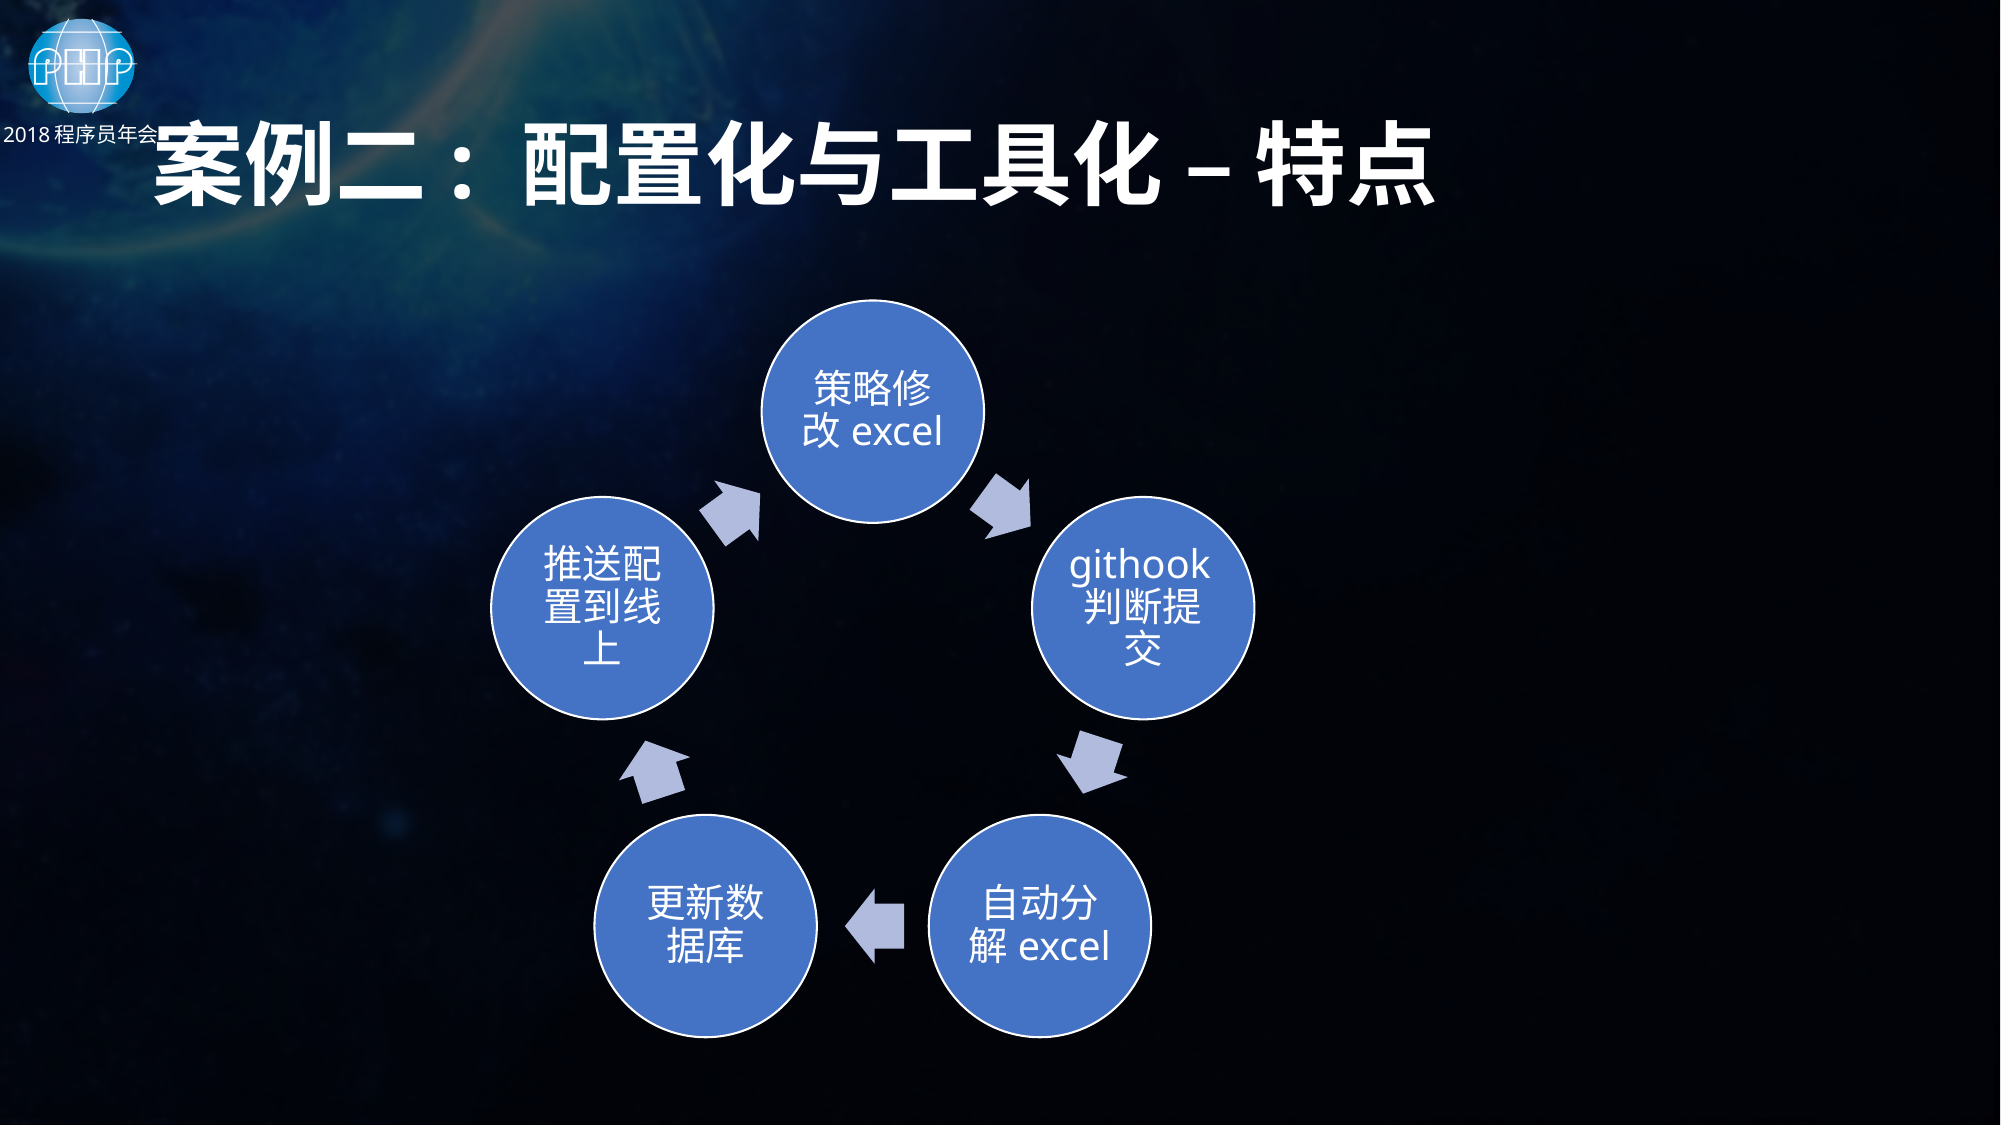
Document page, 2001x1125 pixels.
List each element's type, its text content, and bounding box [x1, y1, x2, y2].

picture [19, 17, 167, 115]
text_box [258, 300, 1487, 1038]
title 案例二: 配置化与工具化 – 特点 [137, 59, 1863, 278]
picture [0, 0, 2001, 1125]
text_box [0, 0, 1995, 1120]
text_box 2018程序员年会 [0, 114, 137, 155]
